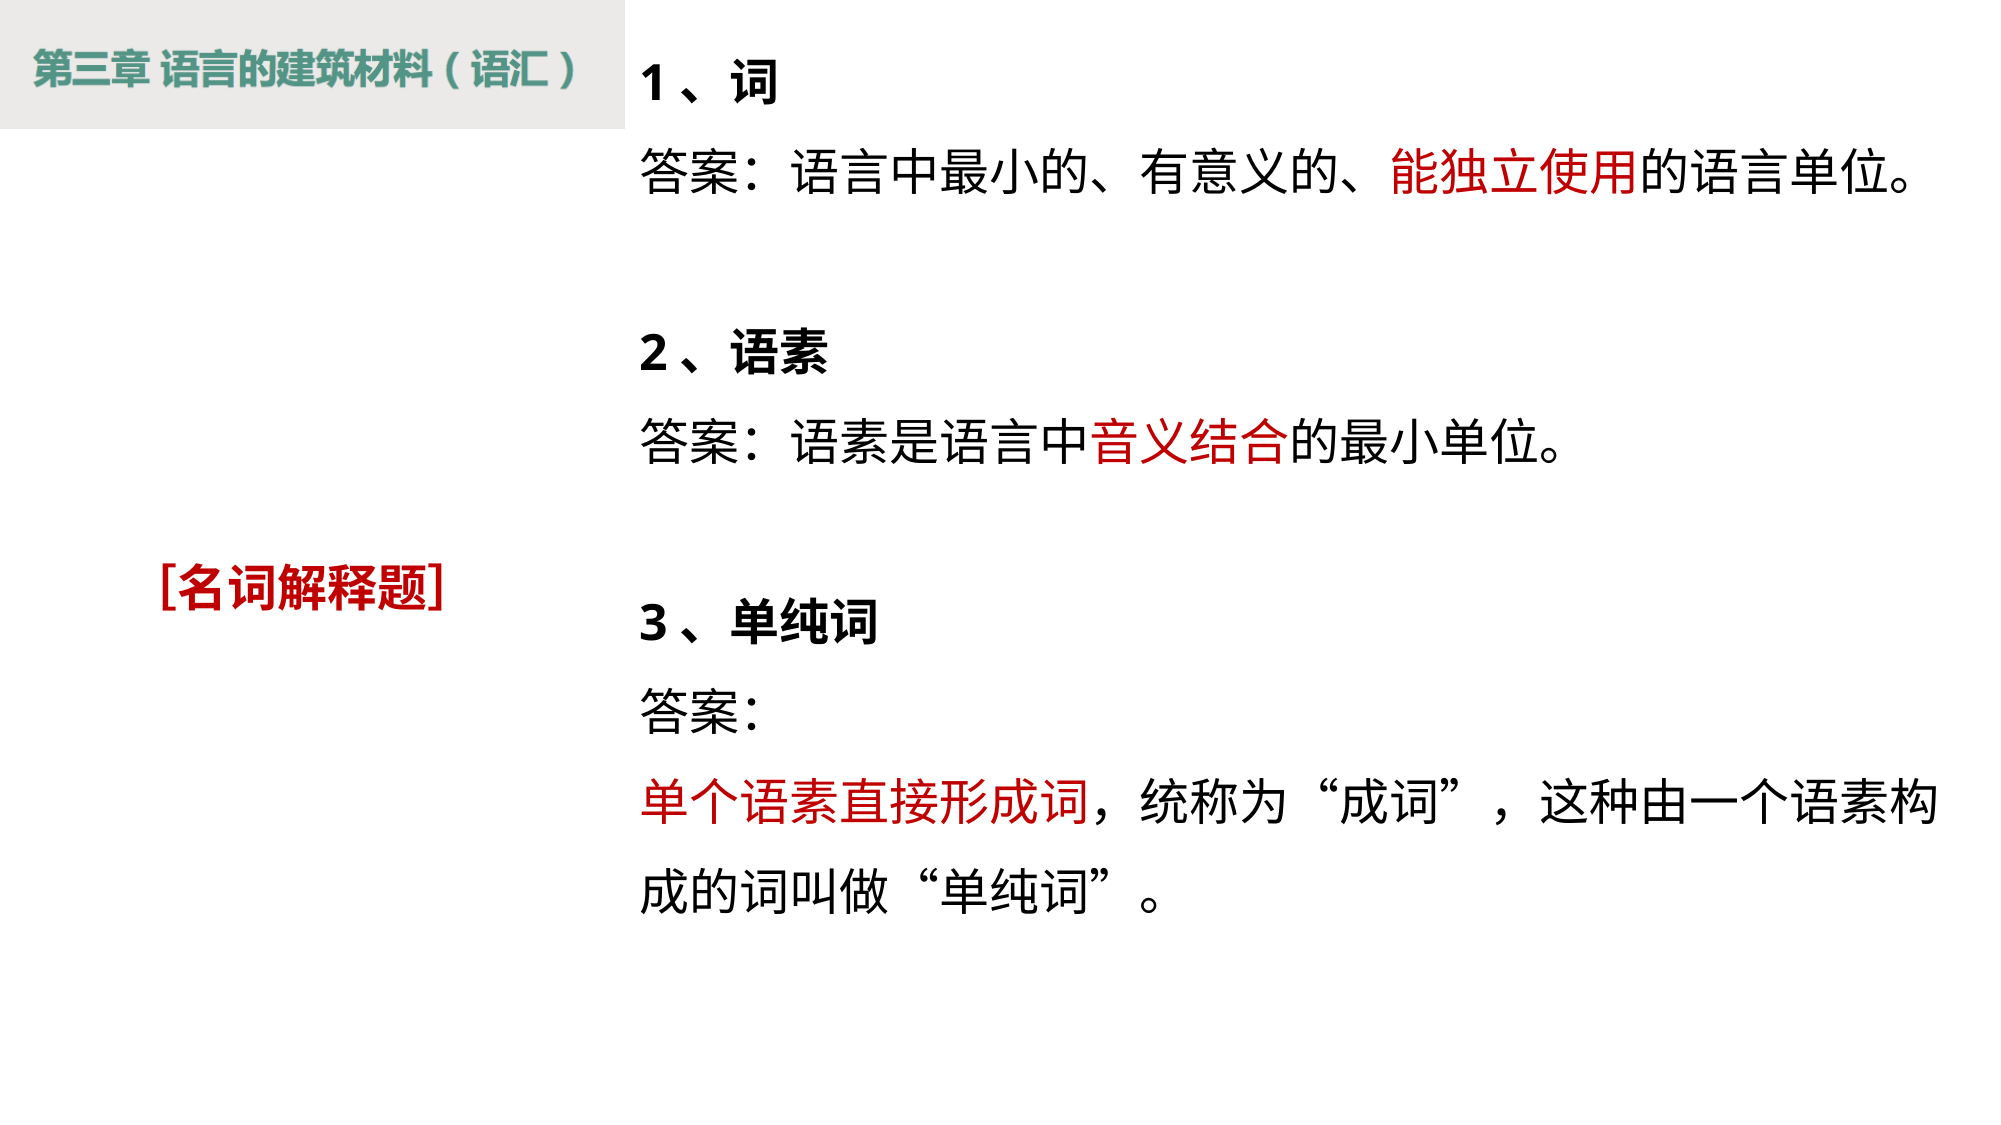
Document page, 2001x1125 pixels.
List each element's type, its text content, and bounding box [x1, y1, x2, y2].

text_box 1、词 答案：语言中最小的、有意义的、能独立使用的语言单位。 2、语素 答案：语素是语言中音义结合的最小单位。 3、单纯词 答案： 单个语素直接形成词，统称为“成词”，这种由一个语素构成的词叫做“单纯词”。 [624, 13, 1979, 928]
picture [0, 0, 625, 129]
text_box ［名词解释题］ [112, 548, 493, 624]
